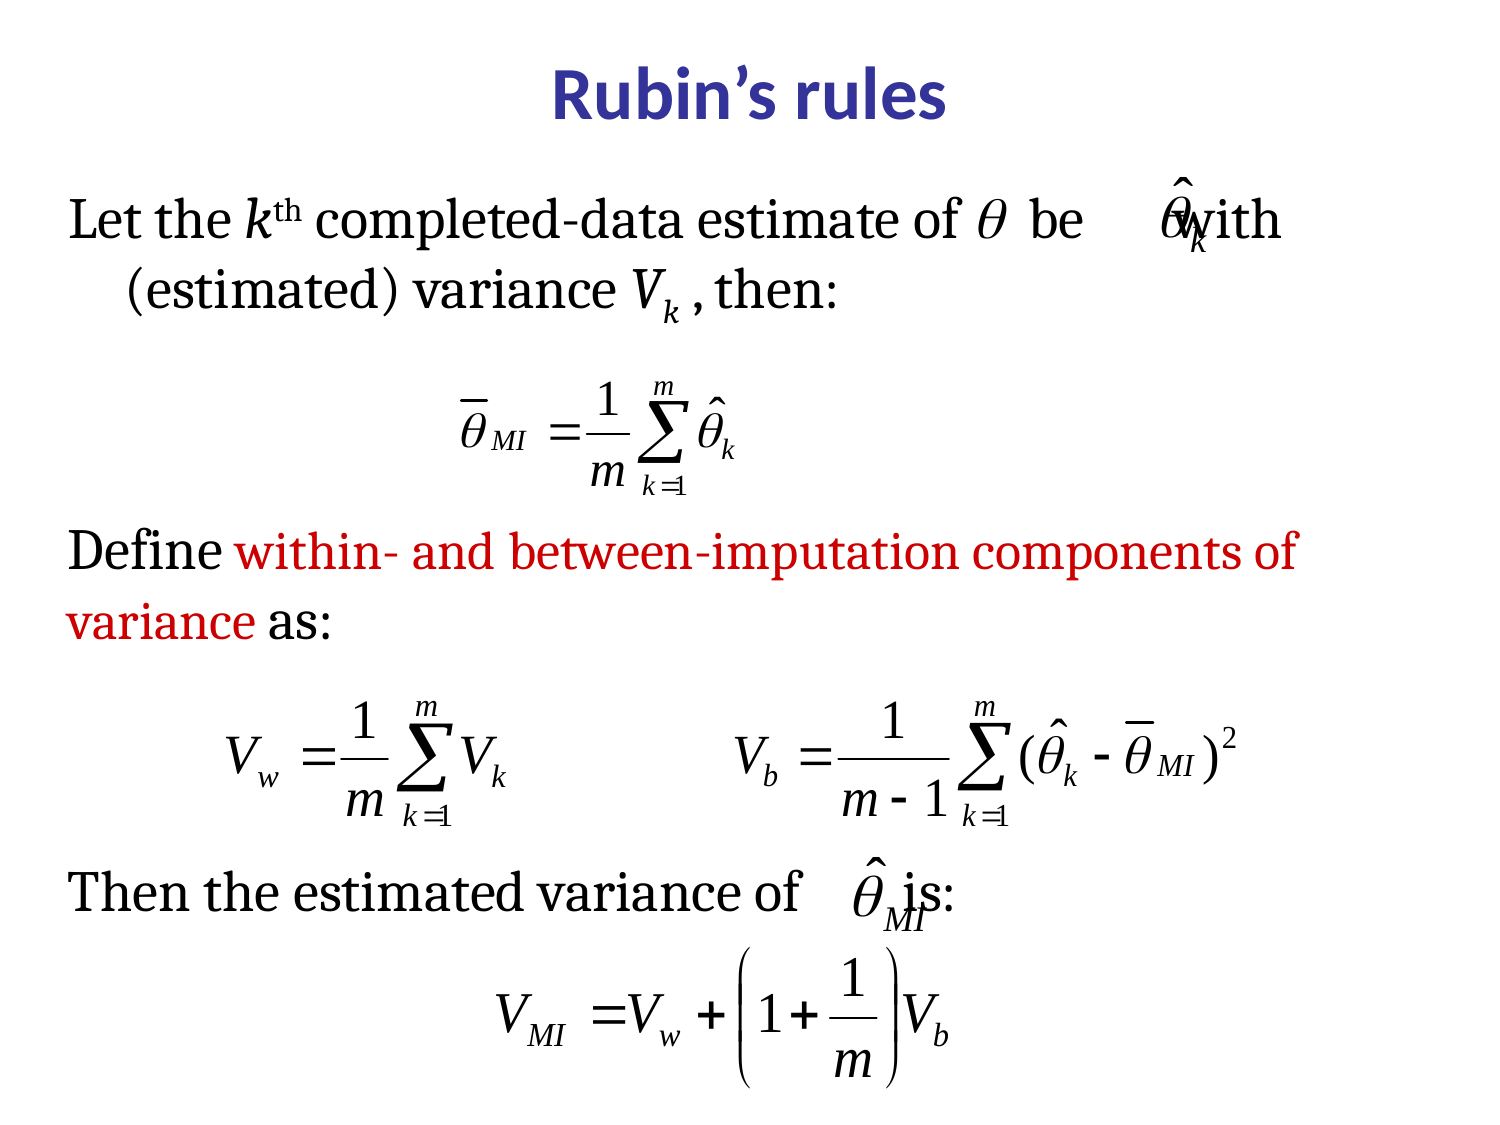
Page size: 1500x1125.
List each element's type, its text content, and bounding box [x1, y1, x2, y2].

text_box Then the estimated variance of is: [53, 846, 840, 931]
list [220, 680, 531, 839]
title Rubin’s rules [24, 11, 1475, 168]
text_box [730, 680, 1249, 838]
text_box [1151, 166, 1223, 268]
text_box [844, 845, 941, 942]
text_box Then the estimated variance of is: [945, 847, 1226, 931]
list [452, 362, 753, 507]
text_box Define within- and between-imputation components of variance as: [53, 503, 1400, 659]
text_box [490, 936, 960, 1100]
list Let the kth completed-data estimate of  be with (estimated) variance Vk , then: [53, 172, 1436, 457]
